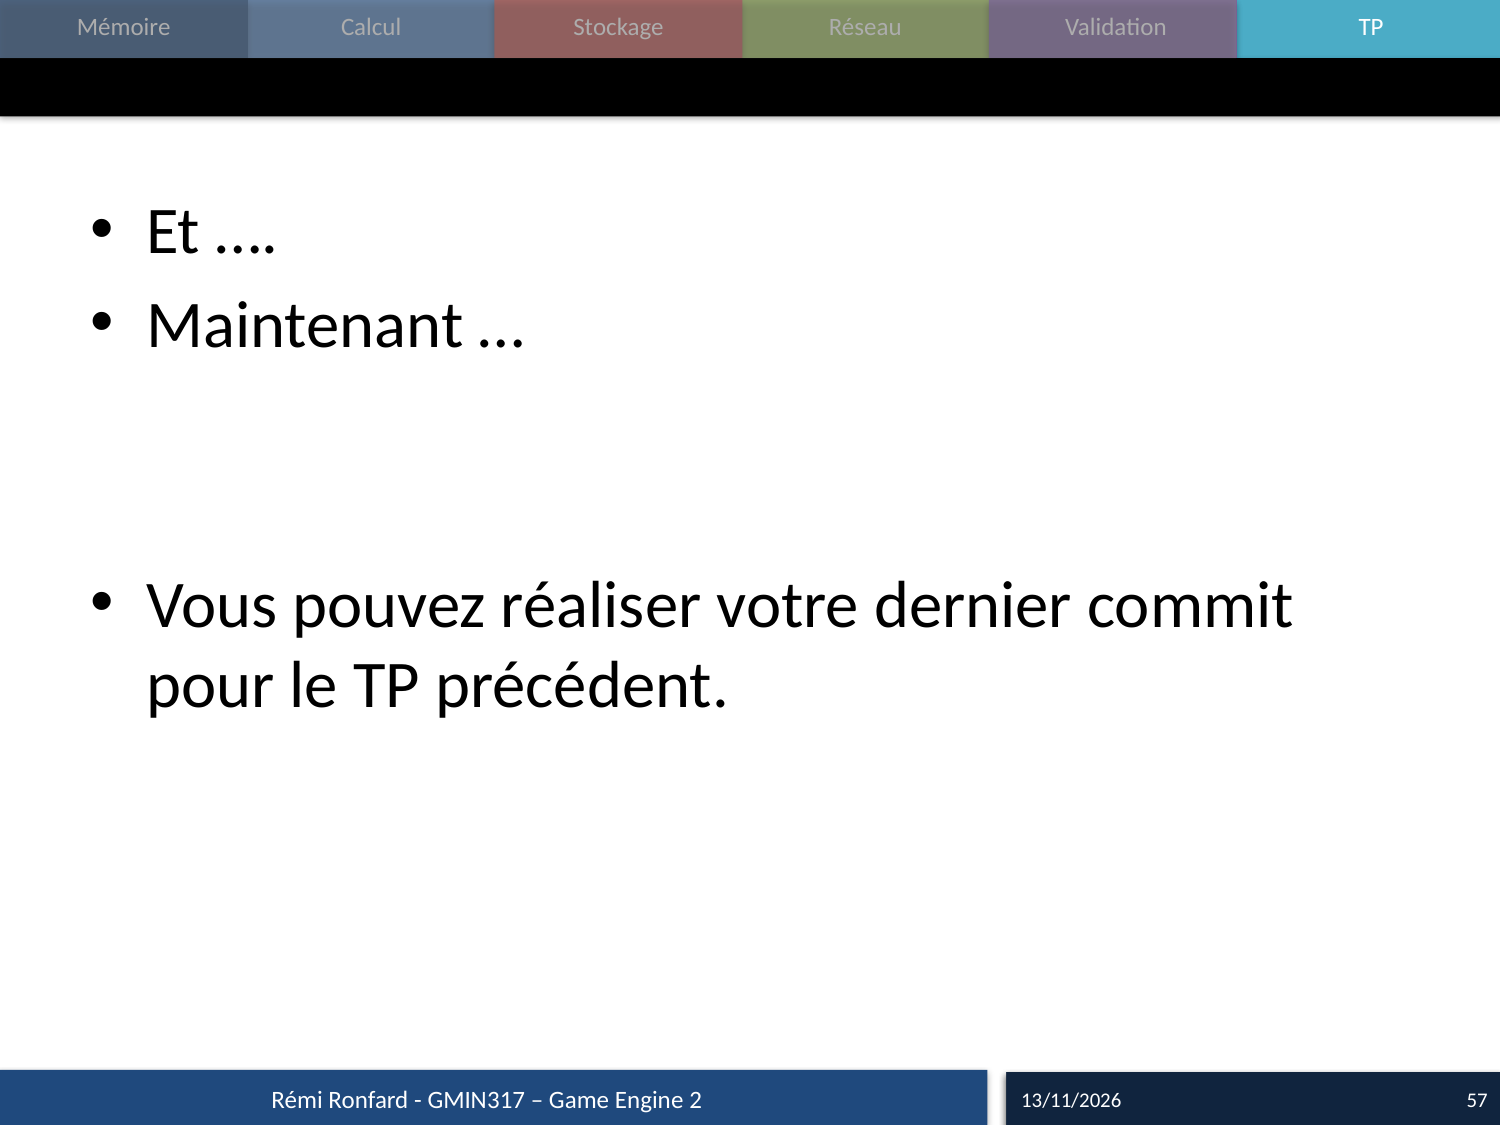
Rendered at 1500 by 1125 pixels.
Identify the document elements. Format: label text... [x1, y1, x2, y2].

list Et …. Maintenant … Vous pouvez réaliser votre dernier commit pour le TP précédent. [75, 179, 1425, 1005]
footer Rémi Ronfard - GMIN317 – Game Engine 2 [0, 1069, 988, 1125]
slide_number 57 [1153, 1071, 1500, 1125]
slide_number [1006, 1070, 1153, 1125]
